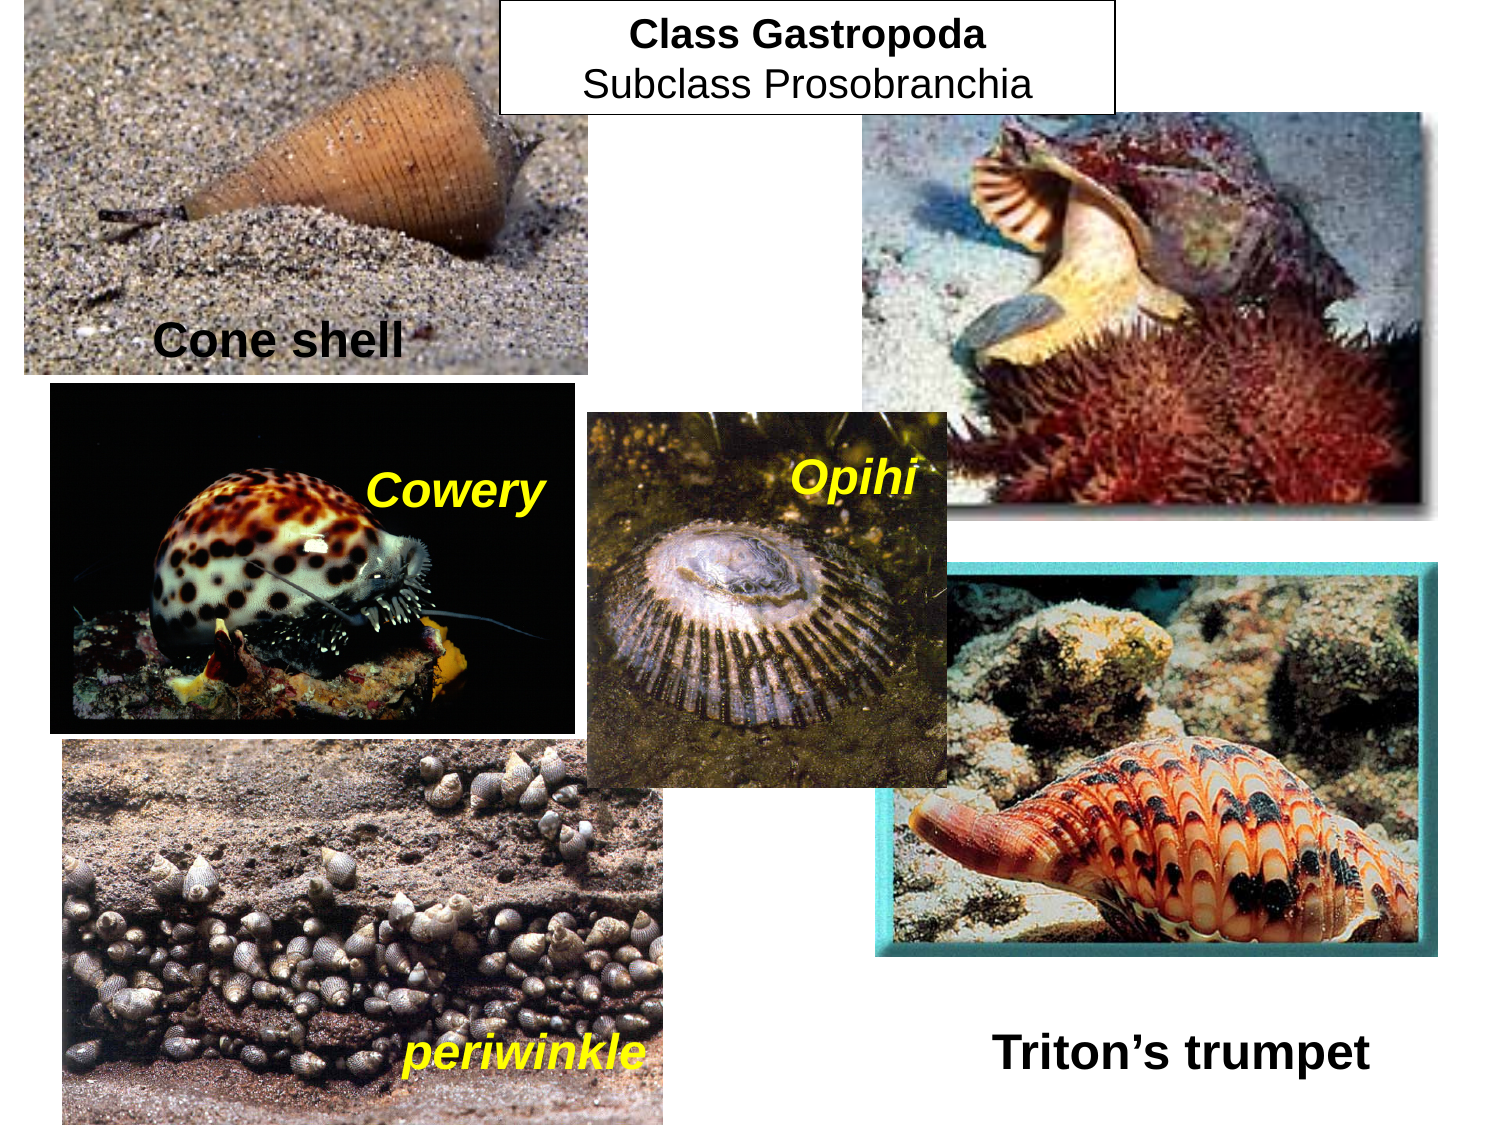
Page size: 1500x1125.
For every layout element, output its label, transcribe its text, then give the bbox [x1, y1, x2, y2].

text_box Triton’s trumpet [977, 1012, 1386, 1088]
picture [24, 0, 588, 376]
text_box Class Gastropoda Subclass Prosobranchia [588, 0, 1116, 115]
picture [62, 112, 1438, 1125]
picture [49, 383, 576, 734]
